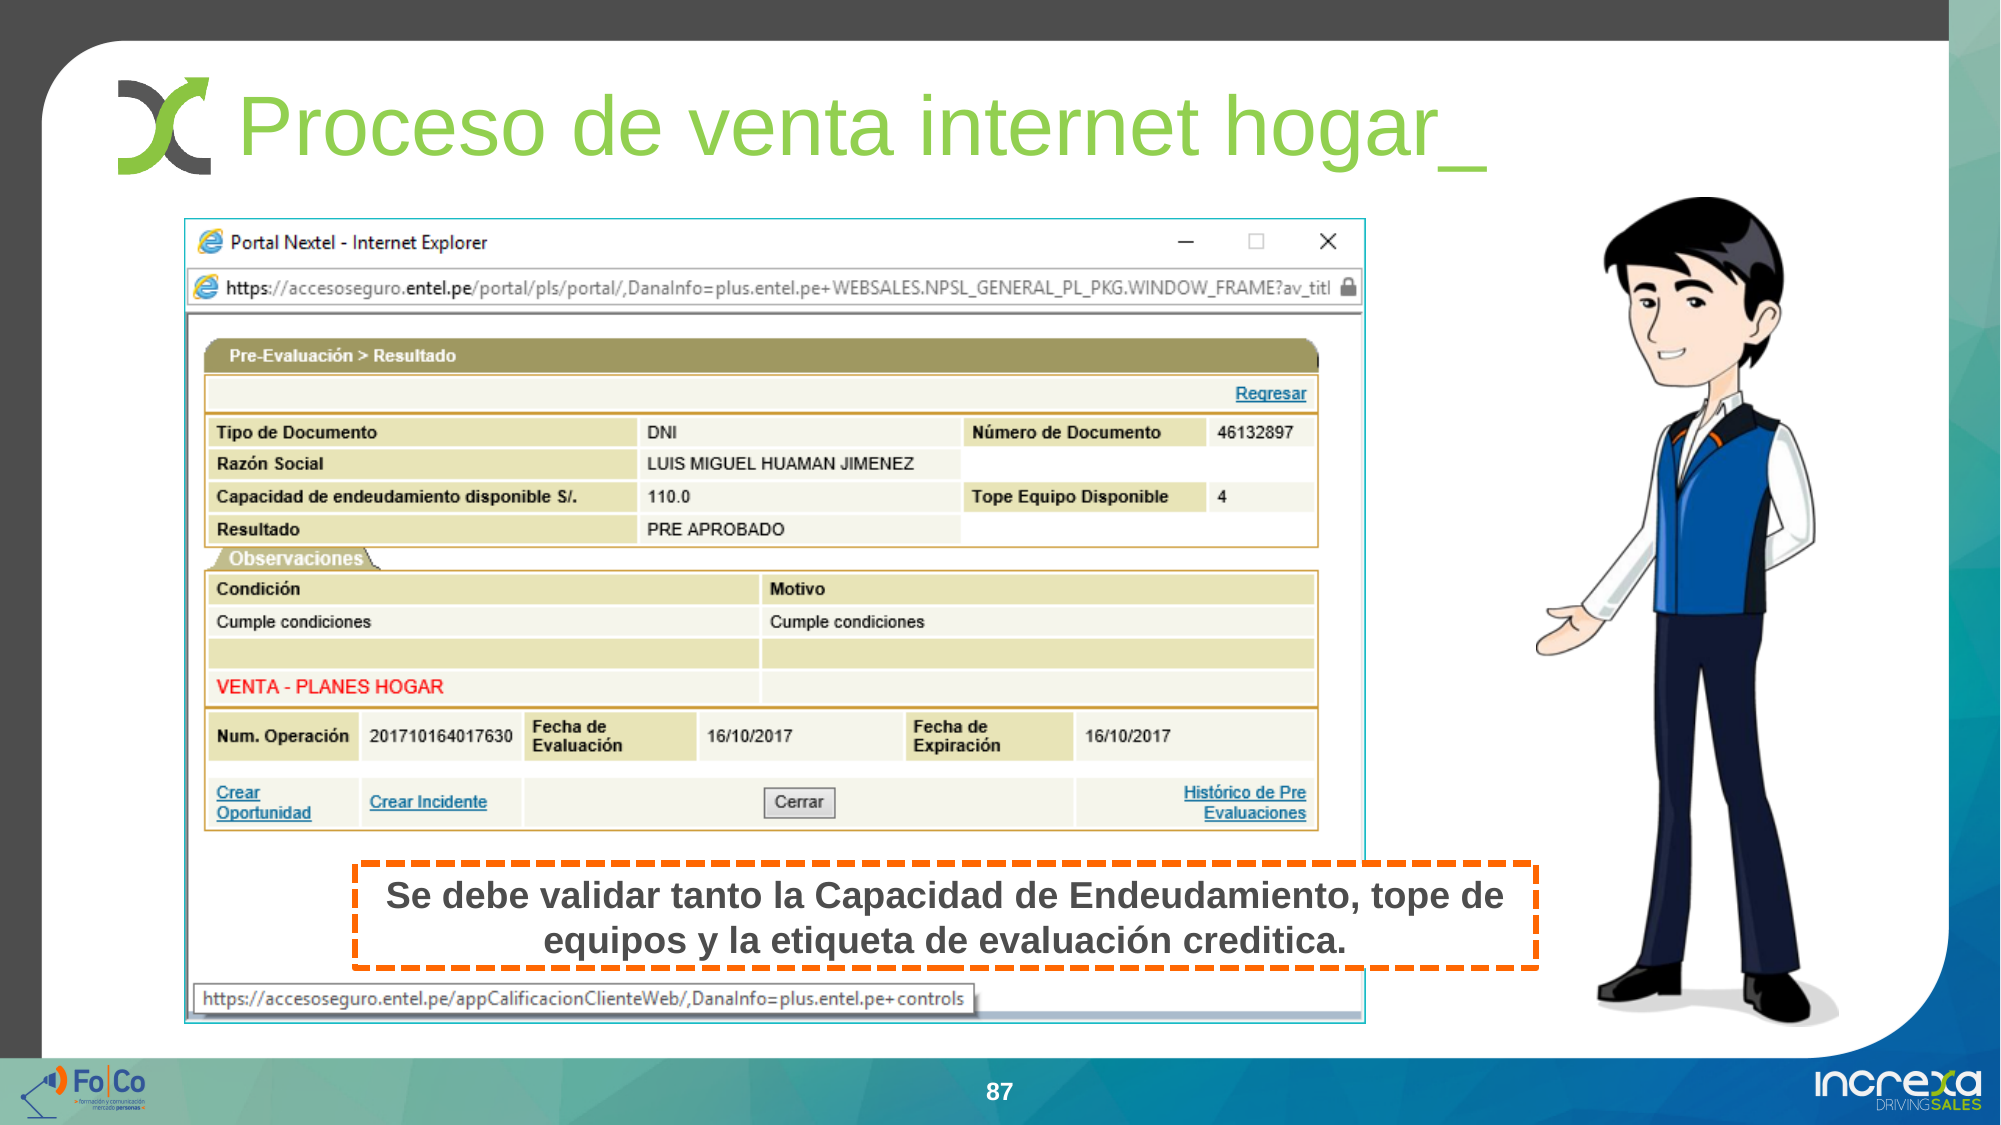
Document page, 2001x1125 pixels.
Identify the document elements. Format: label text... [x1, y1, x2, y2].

slide_number 87 [774, 1060, 1225, 1121]
title Proceso de venta internet hogar_ [222, 74, 1778, 182]
text_box Se debe validar tanto la Capacidad de Endeudamiento, tope de equipos y la etiqueta de evaluación creditica. [1366, 863, 1535, 969]
picture [0, 0, 2001, 1125]
